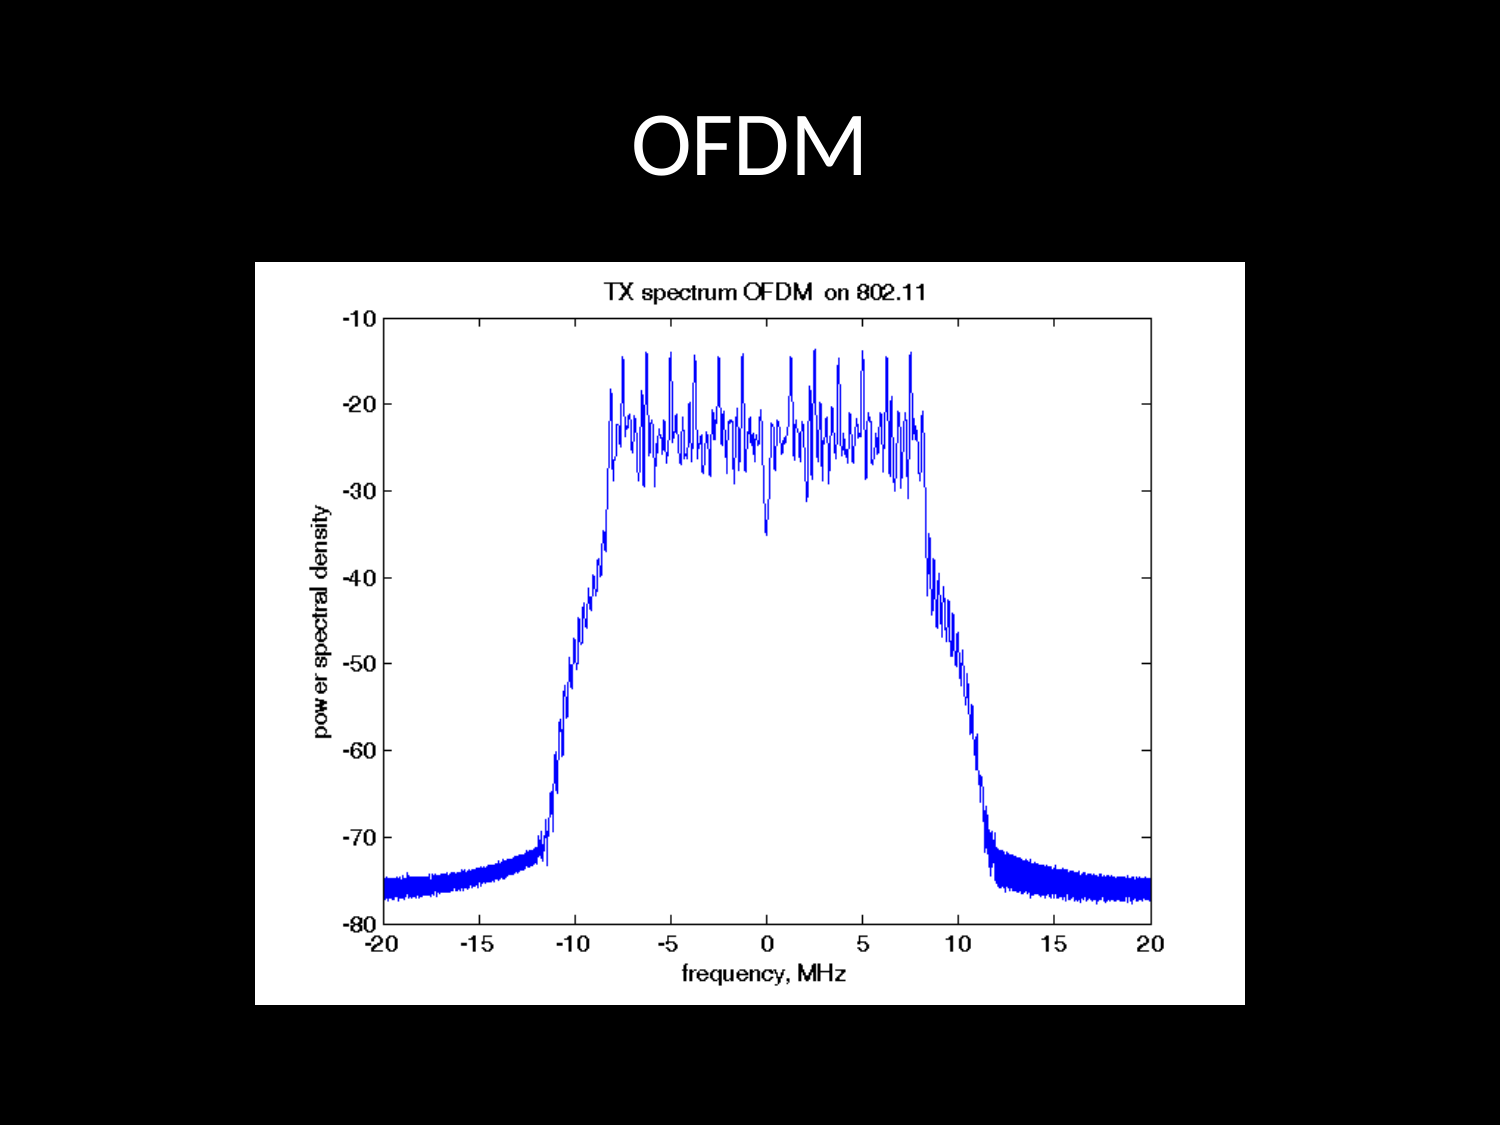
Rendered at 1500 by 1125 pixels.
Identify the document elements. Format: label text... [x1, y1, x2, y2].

title OFDM [75, 45, 1425, 233]
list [74, 262, 1426, 1006]
